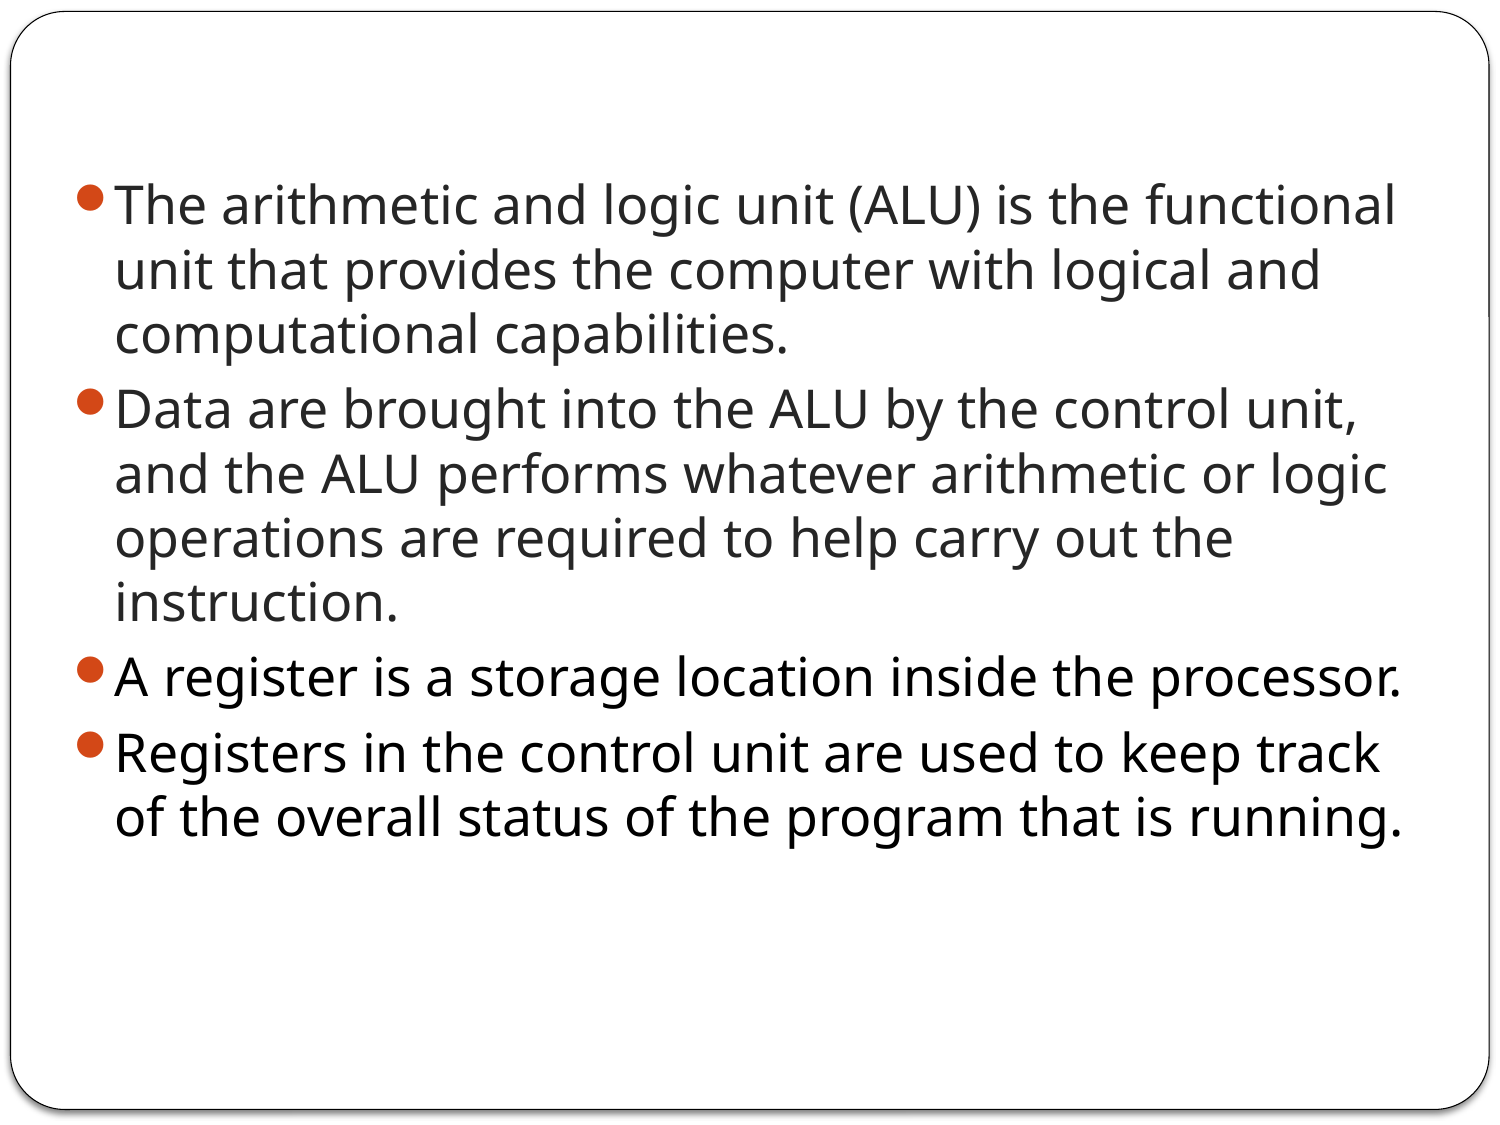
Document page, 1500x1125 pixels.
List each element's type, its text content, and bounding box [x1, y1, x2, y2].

list The arithmetic and logic unit (ALU) is the functional unit that provides the computer with logical and computational capabilities. Data are brought into the ALU by the control unit, and the ALU performs whatever arithmetic or logic operations are required to help carry out the instruction. A register is a storage location inside the processor. Registers in the control unit are used to keep track of the overall status of the program that is running. [58, 164, 1425, 988]
